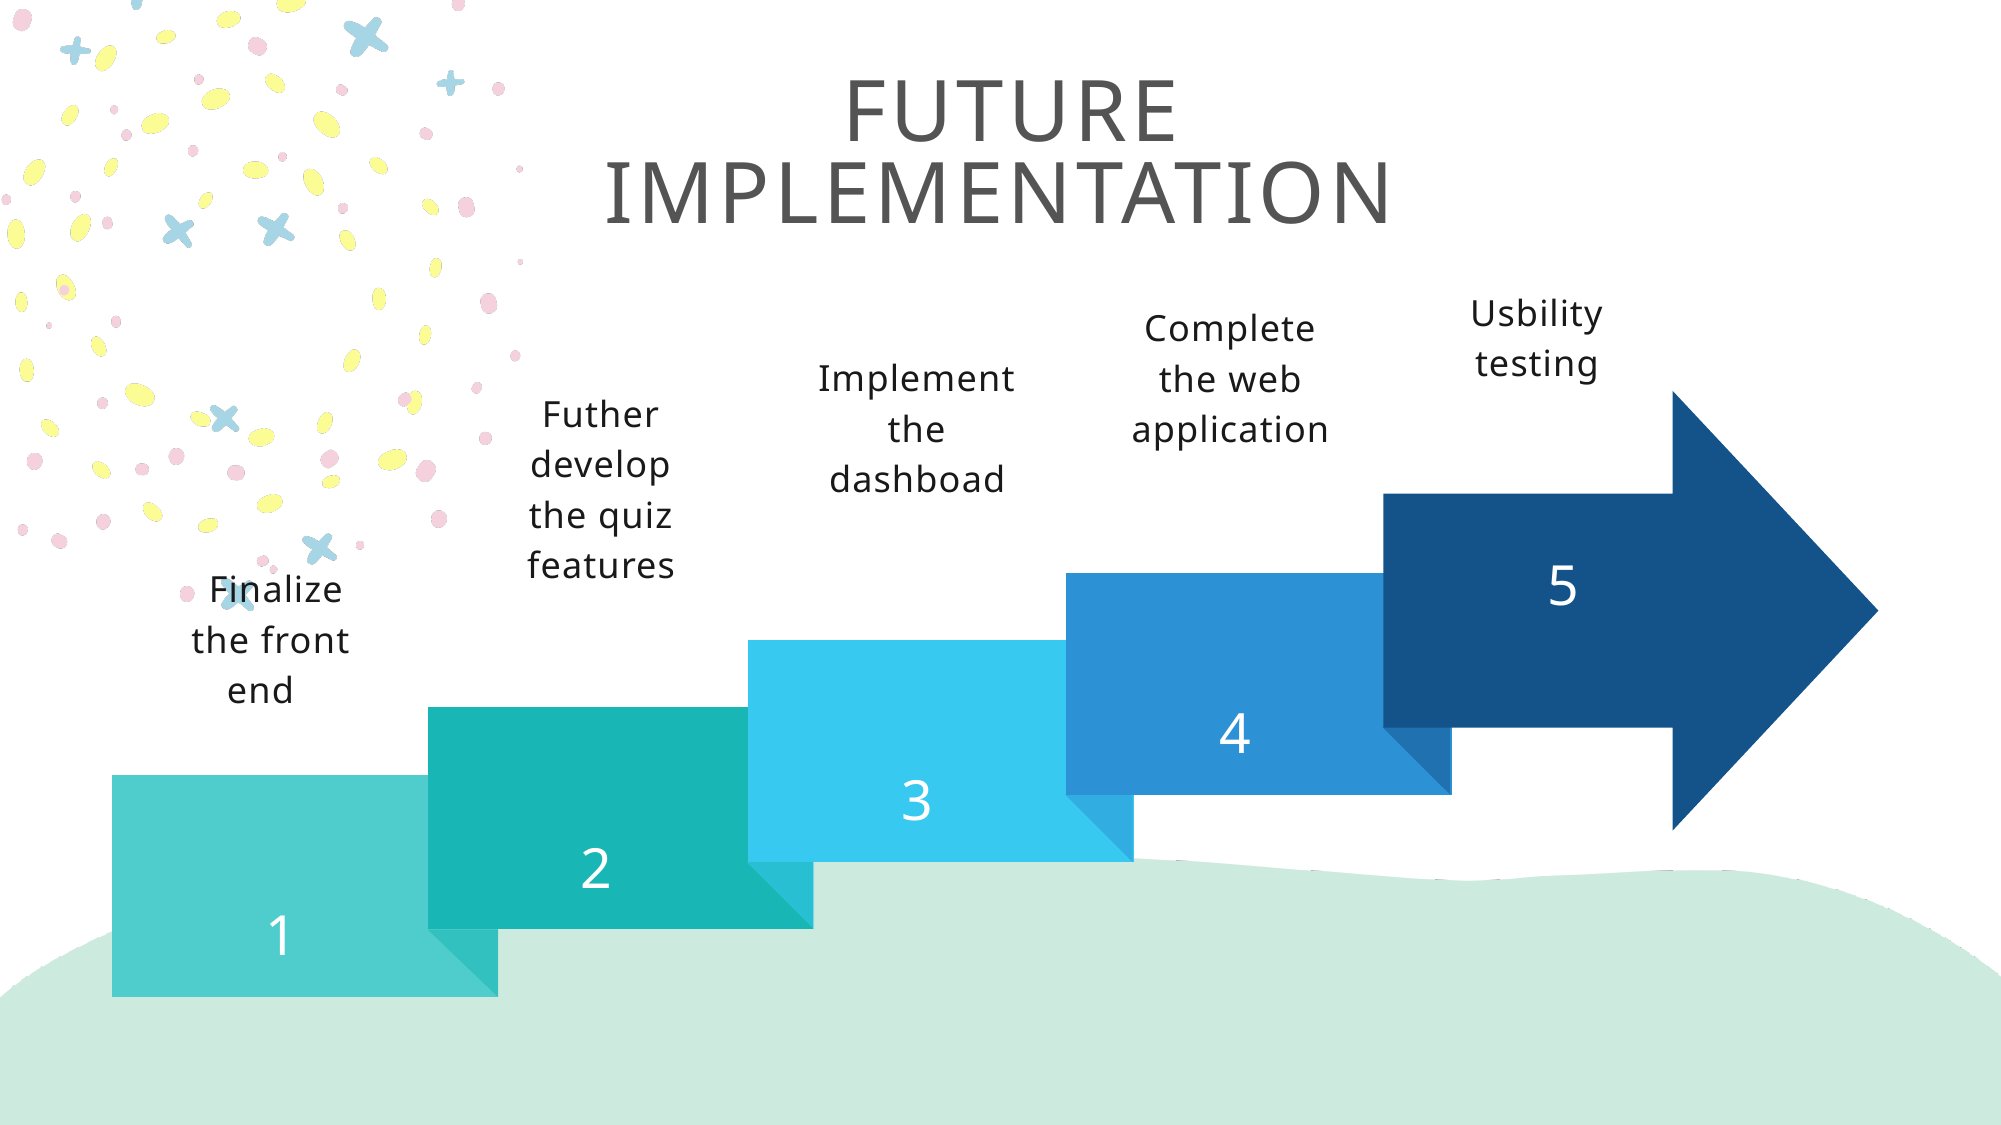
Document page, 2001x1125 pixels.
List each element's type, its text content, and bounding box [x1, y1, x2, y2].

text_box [1382, 726, 1451, 795]
text_box Usbility testing [1433, 282, 1641, 390]
text_box Futher develop the quiz features [497, 384, 705, 637]
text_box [1065, 572, 1383, 796]
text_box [746, 861, 815, 930]
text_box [112, 774, 427, 998]
text_box Finalize the front end [167, 559, 375, 762]
text_box Implement the dashboad [814, 348, 1021, 501]
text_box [1064, 794, 1134, 863]
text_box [427, 707, 747, 930]
text_box Complete the web application [1127, 298, 1334, 501]
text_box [427, 930, 499, 998]
text_box [0, 851, 2000, 1125]
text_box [1383, 390, 1879, 831]
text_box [747, 639, 1065, 863]
text_box FUTURE IMPLEMENTATION [491, 76, 1509, 241]
text_box [0, 0, 524, 611]
